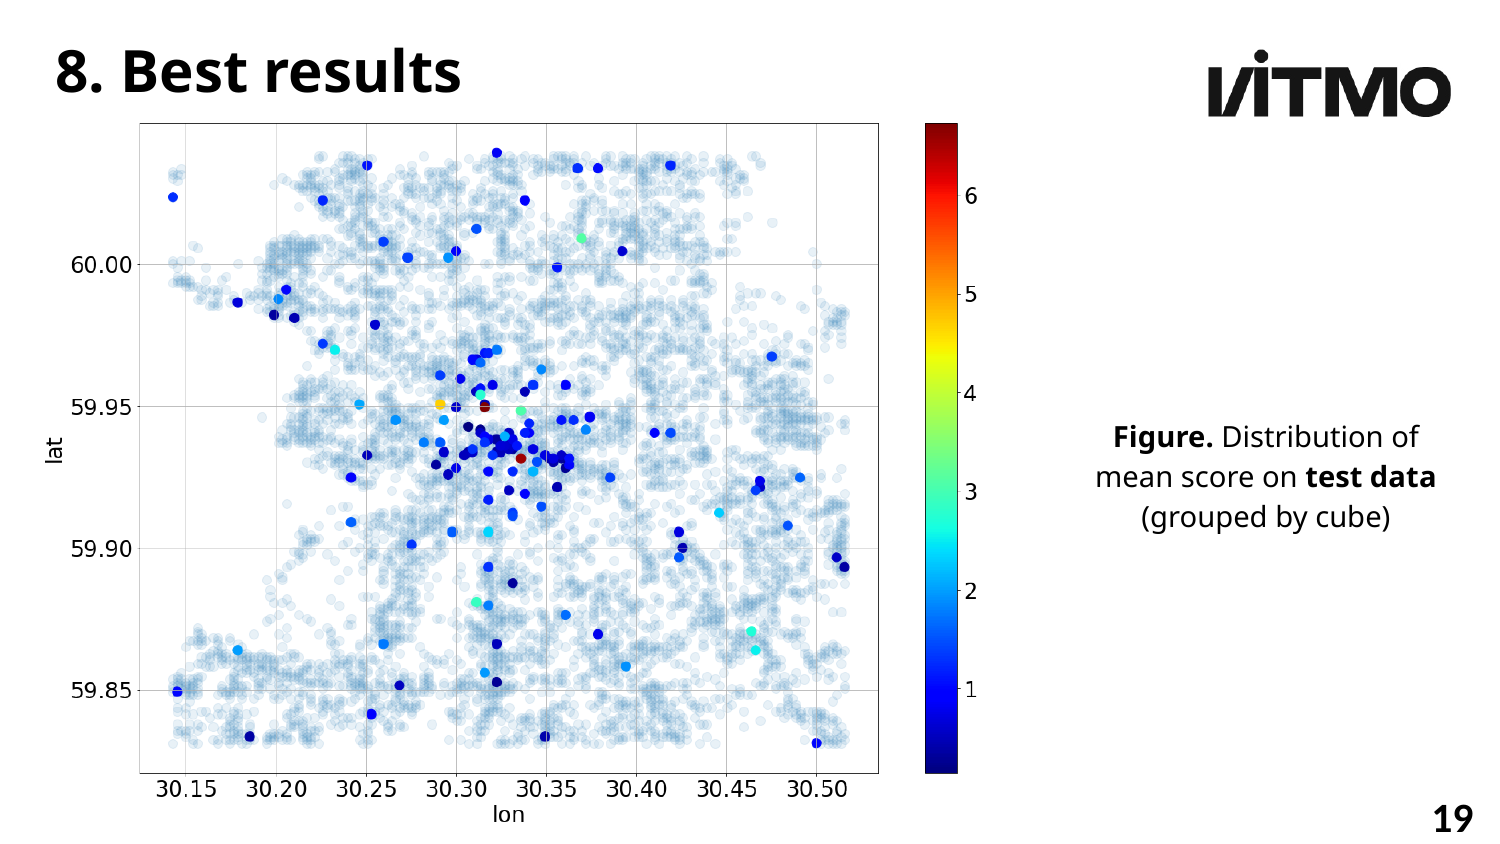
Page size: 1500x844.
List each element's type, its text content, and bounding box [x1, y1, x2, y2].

text_box 19 [1416, 783, 1495, 844]
picture [0, 0, 1500, 844]
text_box Figure. Distribution of mean score on test data (grouped by cube) [1070, 398, 1462, 549]
text_box 8. Best results [40, 11, 1152, 128]
